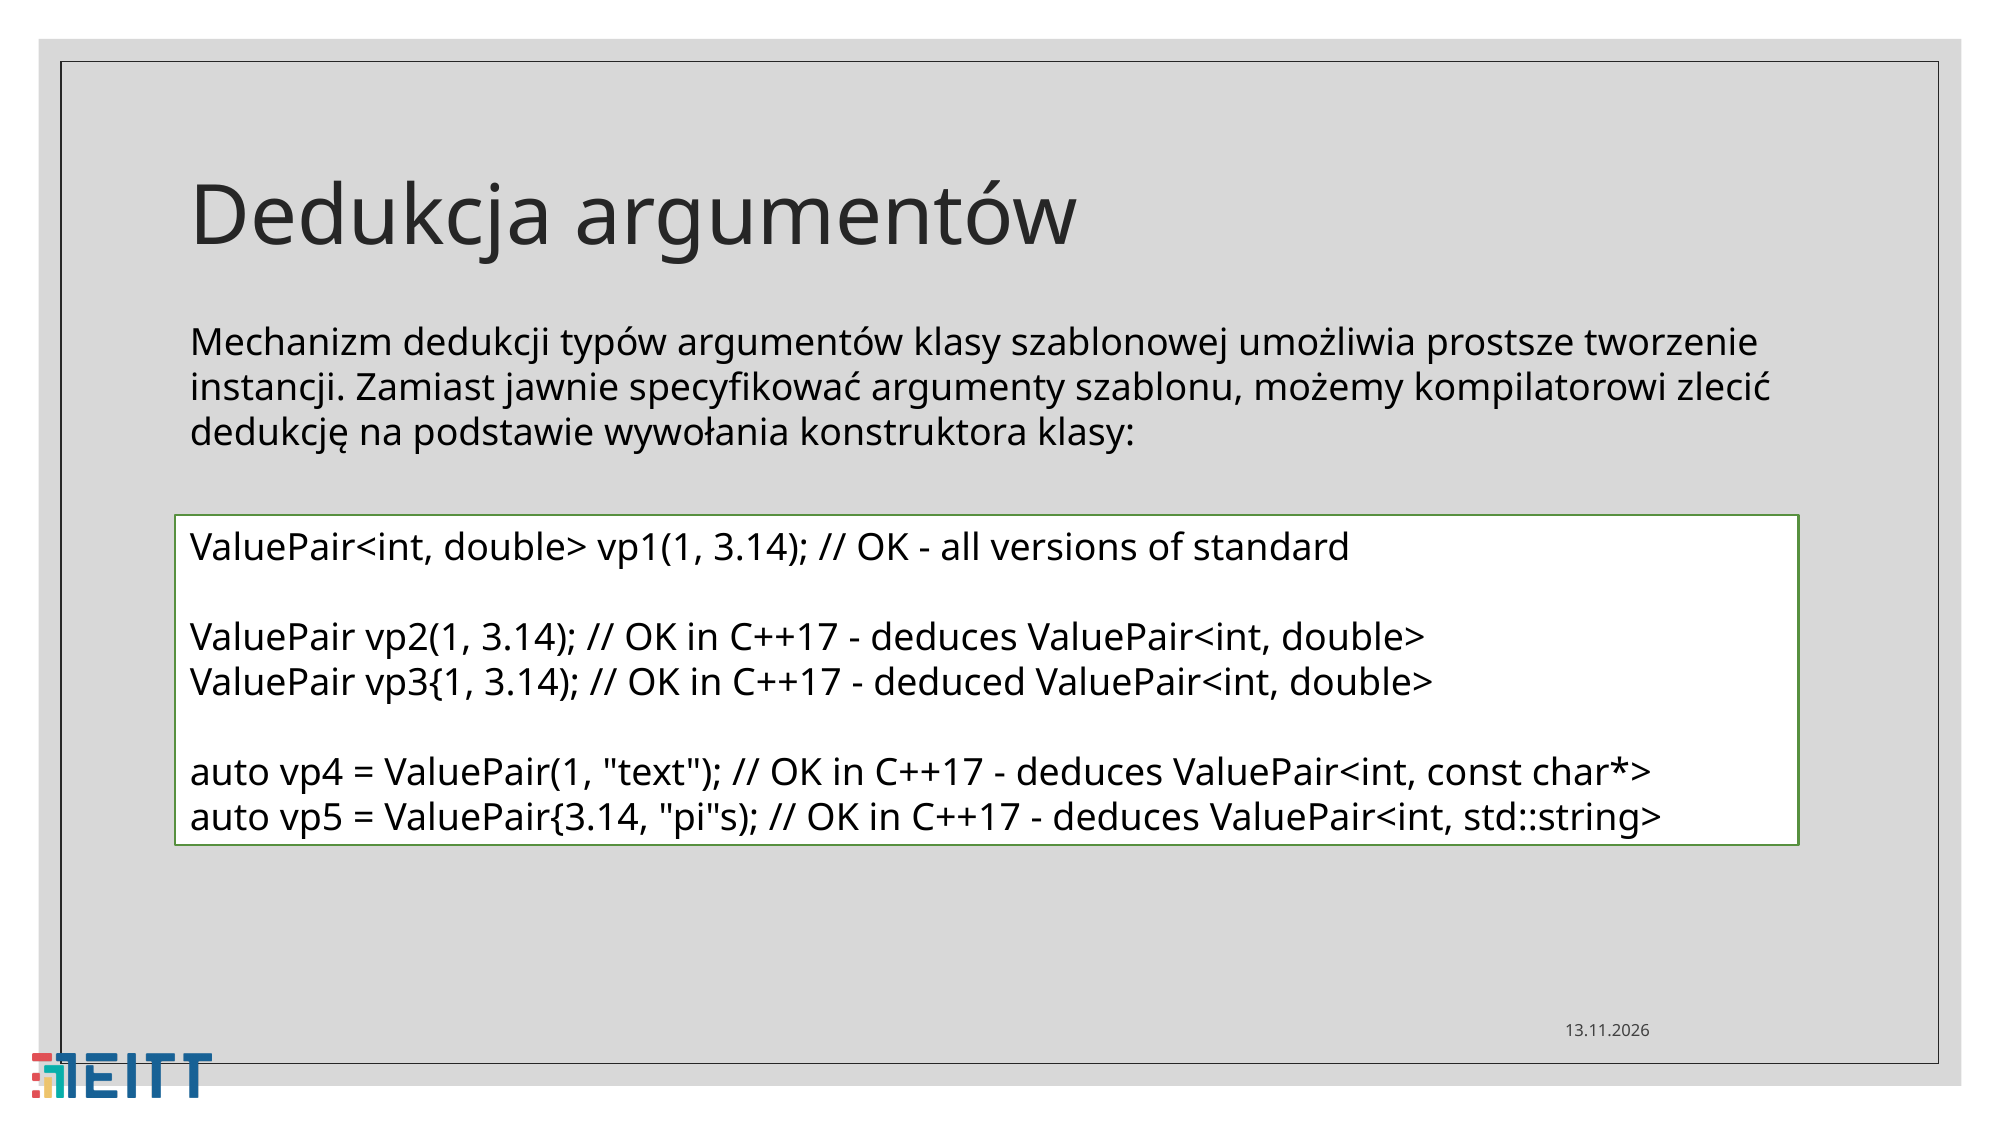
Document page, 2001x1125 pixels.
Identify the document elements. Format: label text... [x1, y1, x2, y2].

text_box Mechanizm dedukcji typów argumentów klasy szablonowej umożliwia prostsze tworzenie instancji. Zamiast jawnie specyfikować argumenty szablonu, możemy kompilatorowi zlecić dedukcję na podstawie wywołania konstruktora klasy: [174, 310, 1883, 461]
picture [32, 1053, 212, 1098]
title Dedukcja argumentów [174, 105, 1825, 310]
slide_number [1190, 990, 1665, 1050]
text_box ValuePair<int, double> vp1(1, 3.14); // OK - all versions of standard ValuePair vp2(1, 3.14); // OK in C++17 - deduces ValuePair<int, double> ValuePair vp3{1, 3.14); // OK in C++17 - deduced ValuePair<int, double> auto vp4 = ValuePair(1, "text"); // OK in C++17 - deduces ValuePair<int, const char*> auto vp5 = ValuePair{3.14, "pi"s); // OK in C++17 - deduces ValuePair<int, std::string> [174, 514, 1800, 846]
